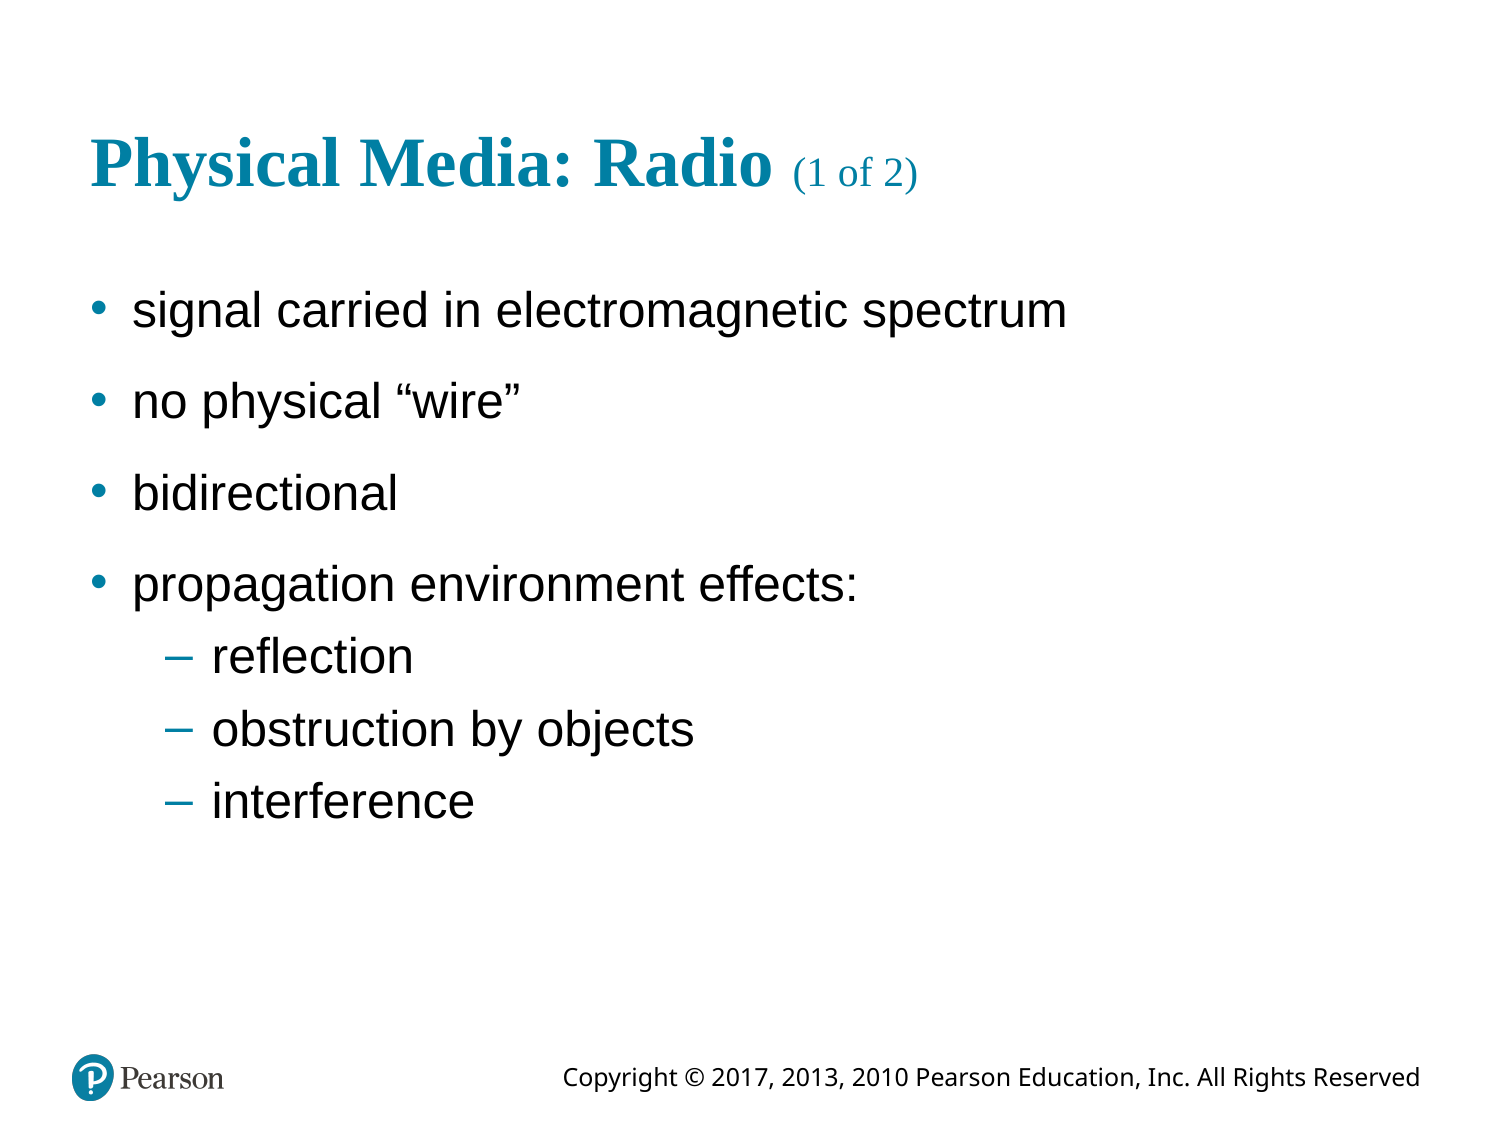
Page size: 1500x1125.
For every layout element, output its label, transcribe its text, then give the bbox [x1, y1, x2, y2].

picture [98, 1054, 224, 1101]
title Physical Media: Radio (1 of 2) [75, 35, 1425, 216]
picture [80, 1063, 106, 1088]
list signal carried in electromagnetic spectrum no physical “wire” bidirectional propagation environment effects: reflection obstruction by objects interference [75, 262, 1425, 1005]
picture [72, 1087, 83, 1101]
picture [72, 1054, 88, 1070]
